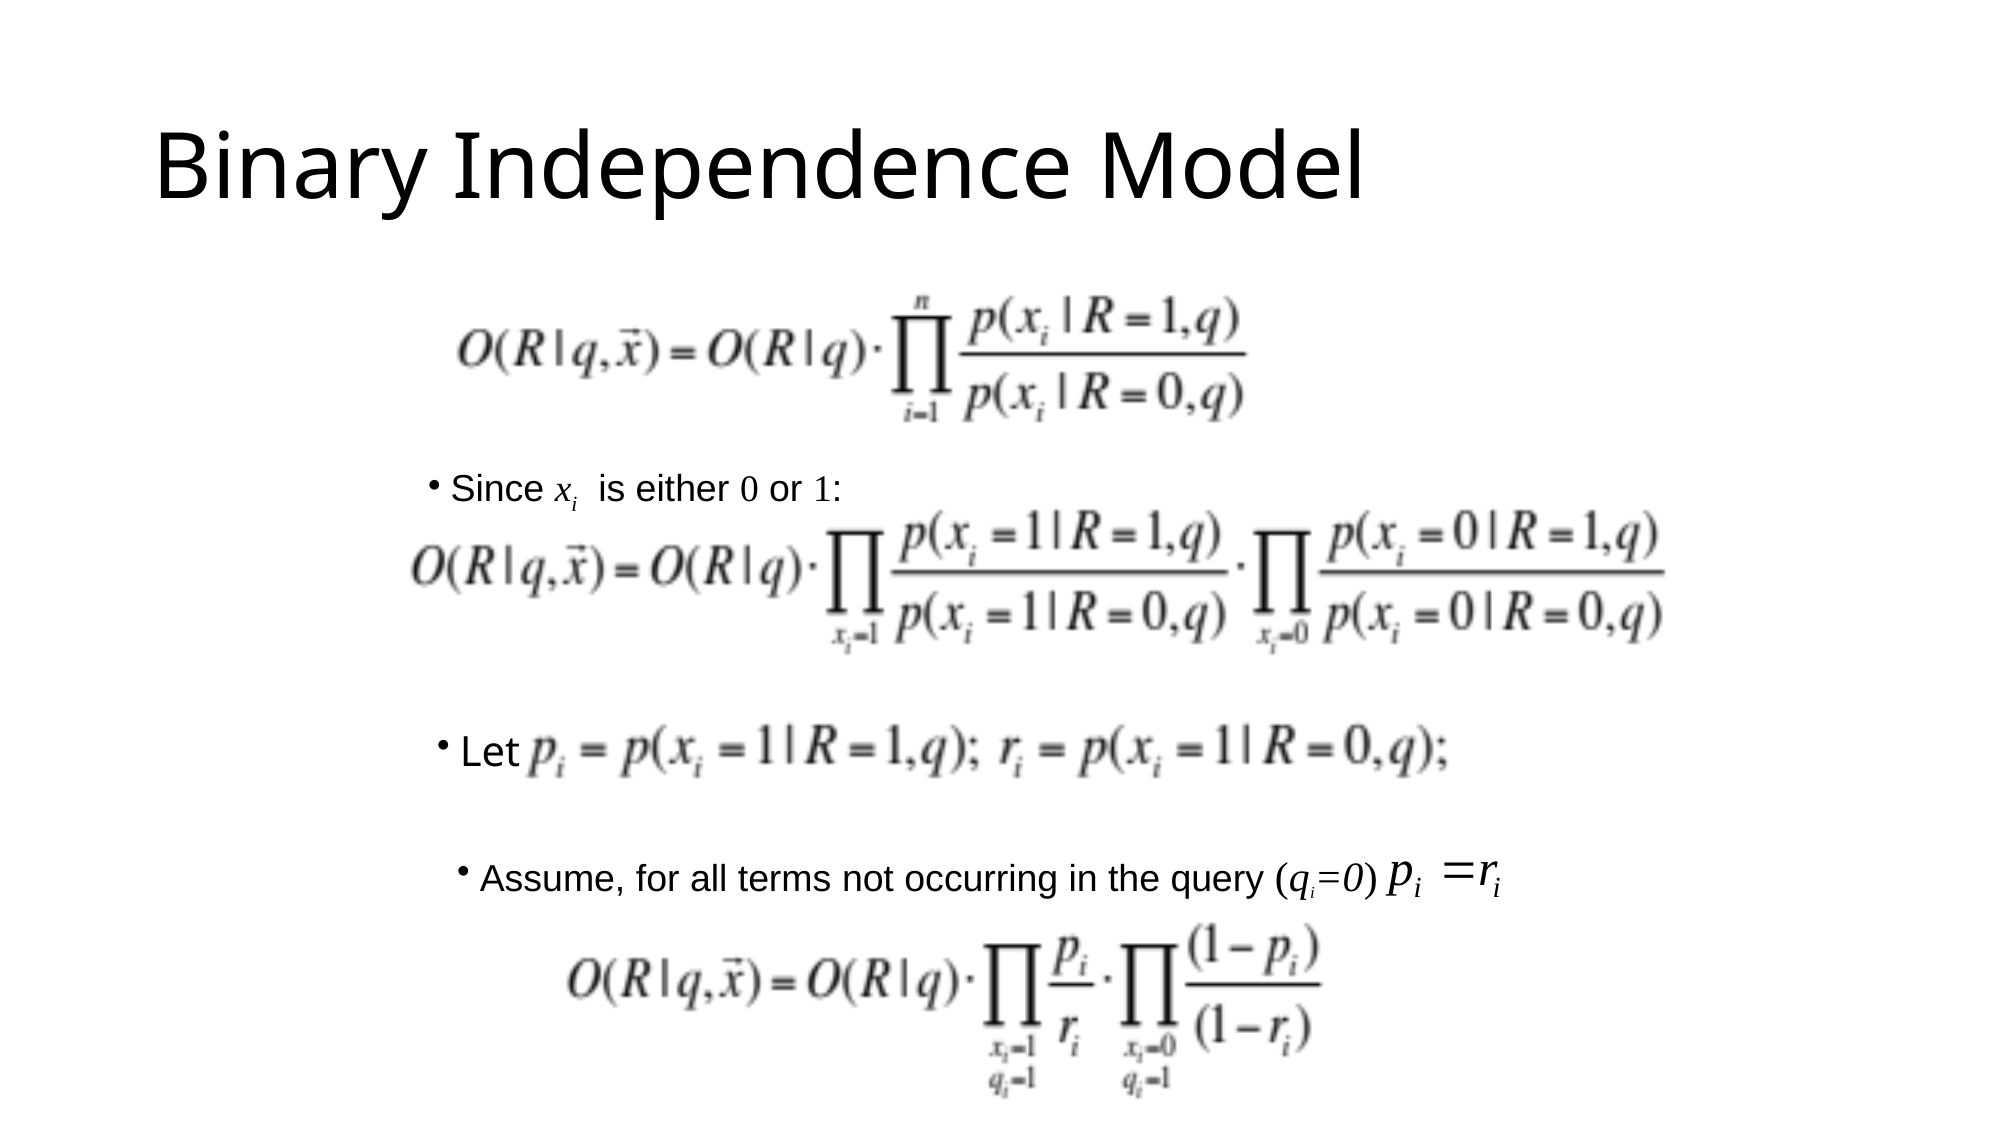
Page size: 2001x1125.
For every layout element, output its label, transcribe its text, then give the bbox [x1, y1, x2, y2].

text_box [424, 712, 1513, 911]
title Binary Independence Model [137, 59, 1863, 278]
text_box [406, 487, 1669, 659]
text_box Since xi is either 0 or 1: [413, 456, 858, 487]
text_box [452, 274, 1250, 427]
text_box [562, 900, 1327, 1104]
